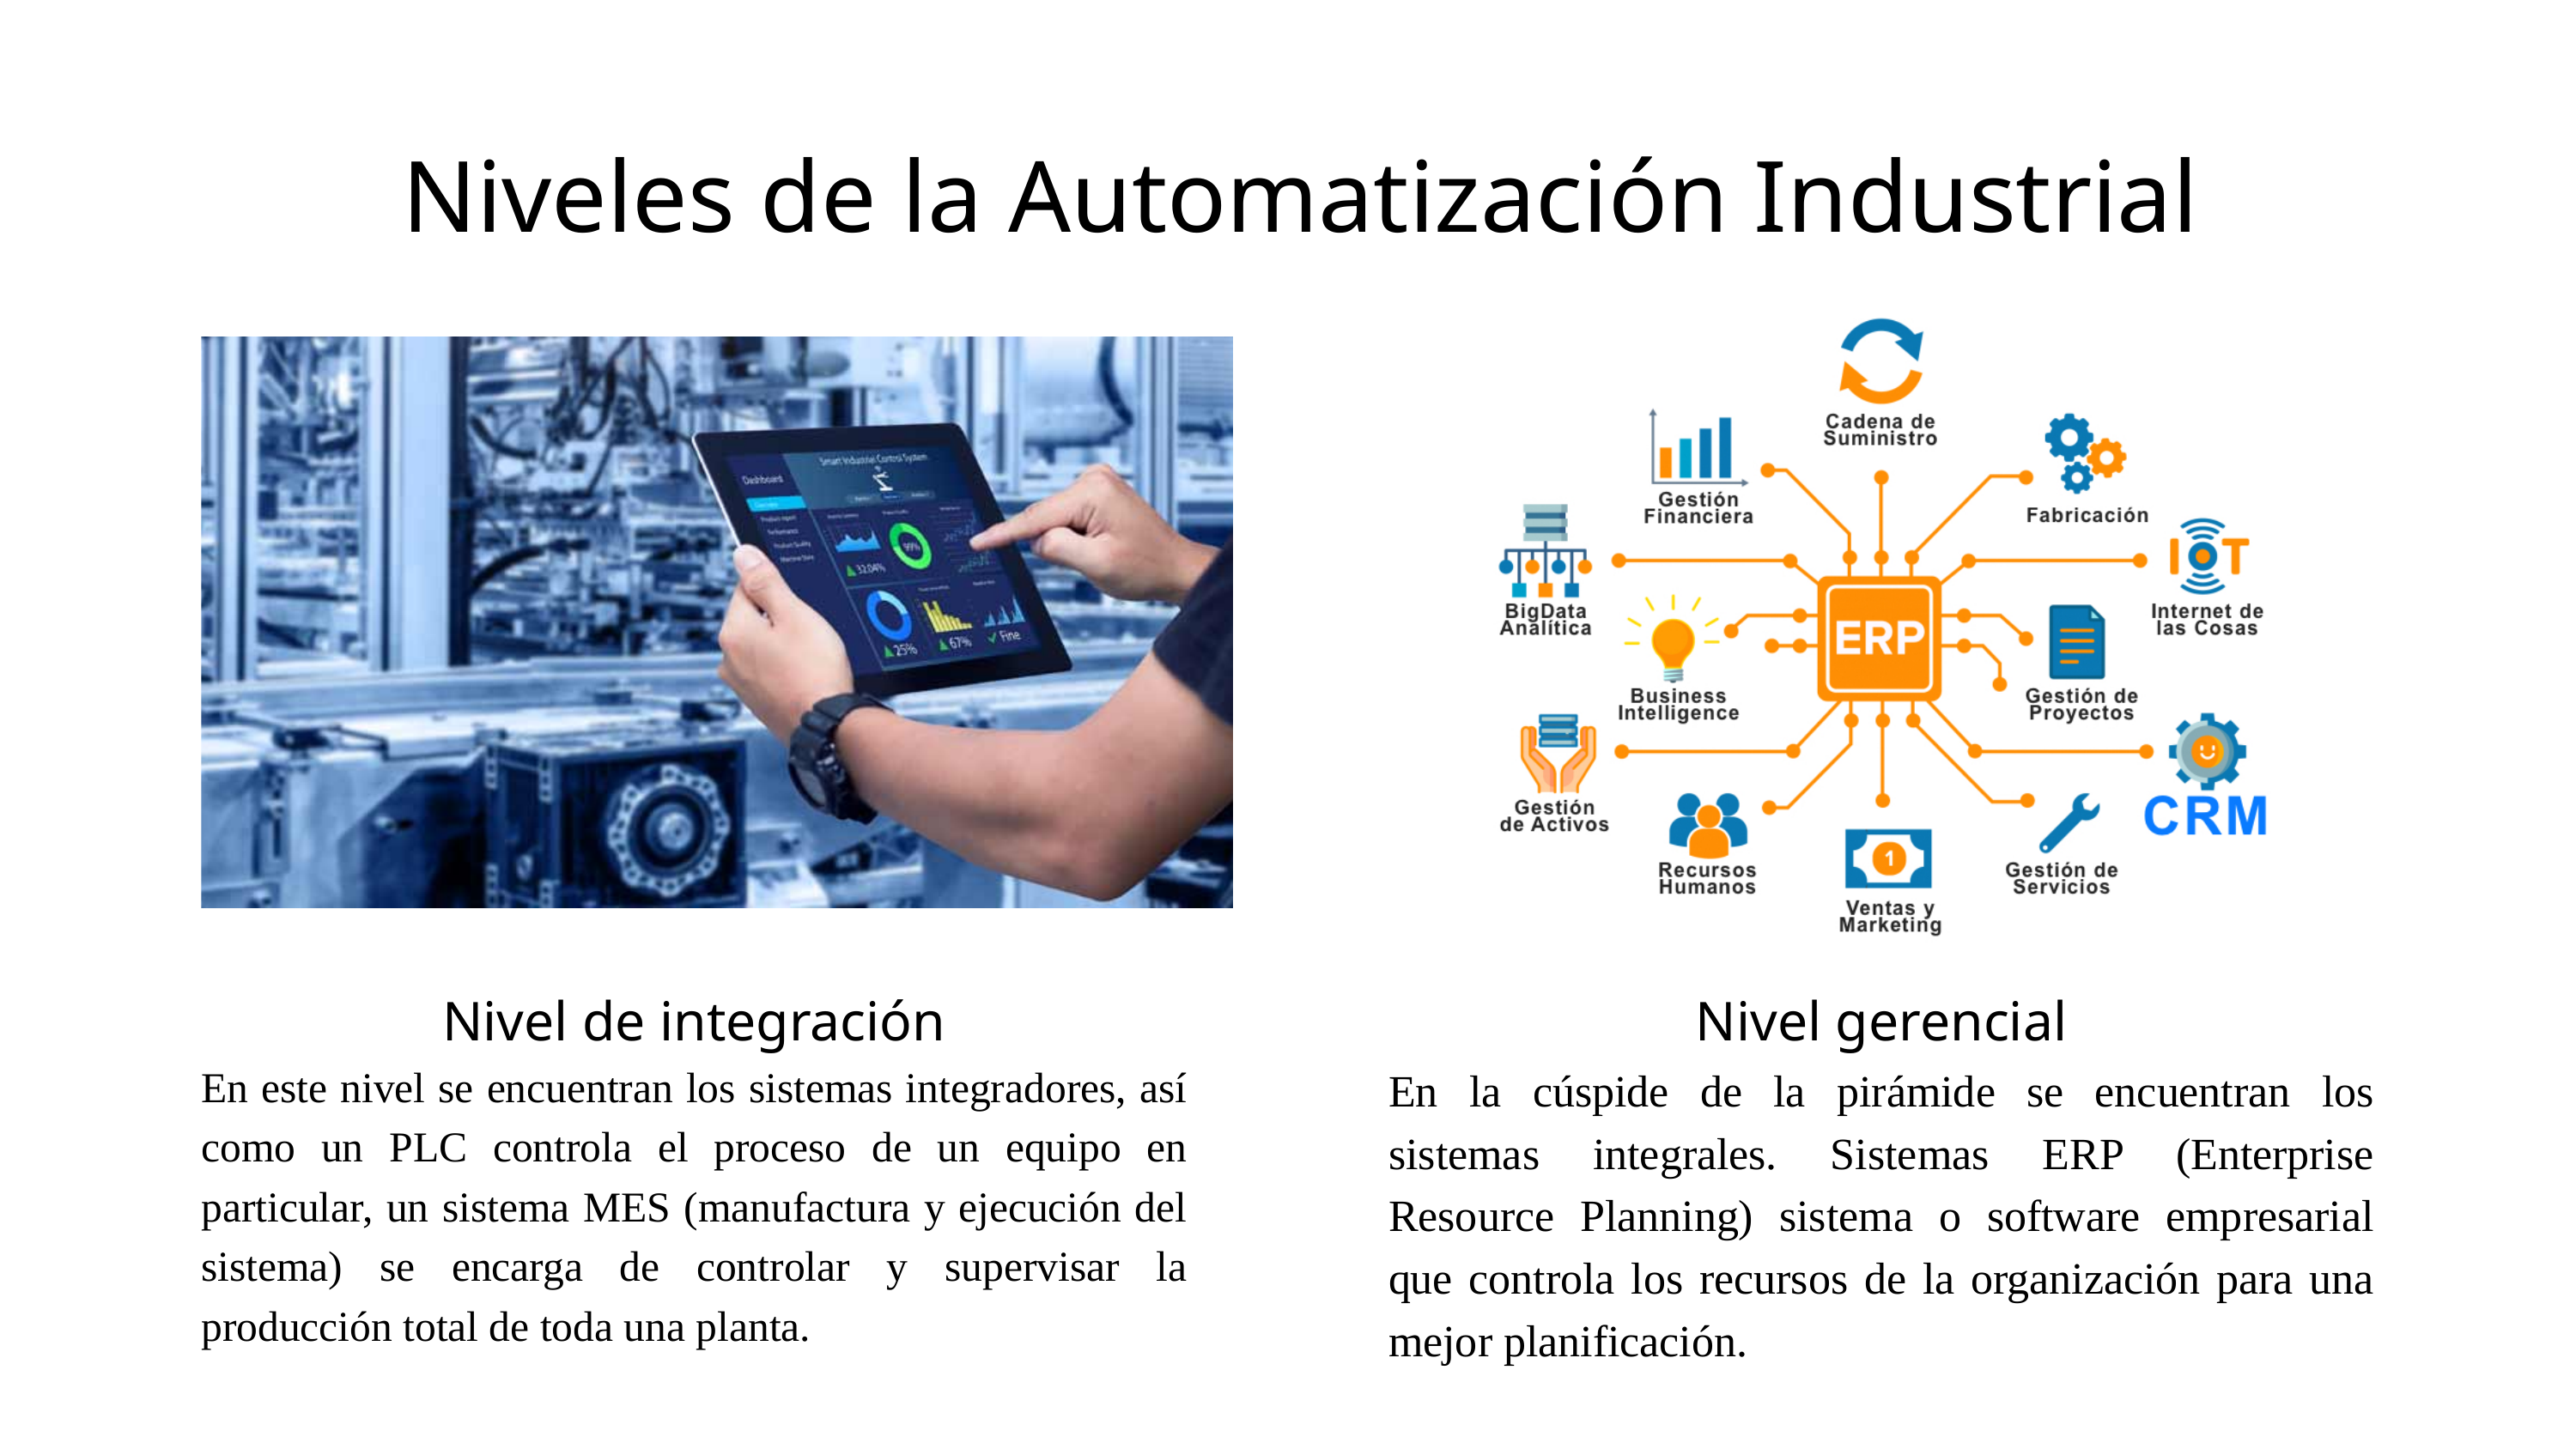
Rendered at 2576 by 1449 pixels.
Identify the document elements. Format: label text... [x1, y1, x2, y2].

text_box [201, 336, 1233, 908]
text_box [1456, 298, 2306, 956]
text_box Niveles de la Automatización Industrial [201, 113, 2375, 252]
text_box Nivel gerencial [1388, 976, 2375, 1052]
text_box En este nivel se encuentran los sistemas integradores, así como un PLC controla el proceso de un equipo en particular, un sistema MES (manufactura y ejecución del sistema) se encarga de controlar y supervisar la producción total de toda una planta. [201, 1052, 1188, 1350]
text_box En la cúspide de la pirámide se encuentran los sistemas integrales. Sistemas ERP (Enterprise Resource Planning) sistema o software empresarial que controla los recursos de la organización para una mejor planificación. [1388, 1052, 2375, 1367]
text_box Nivel de integración [201, 976, 1188, 1052]
